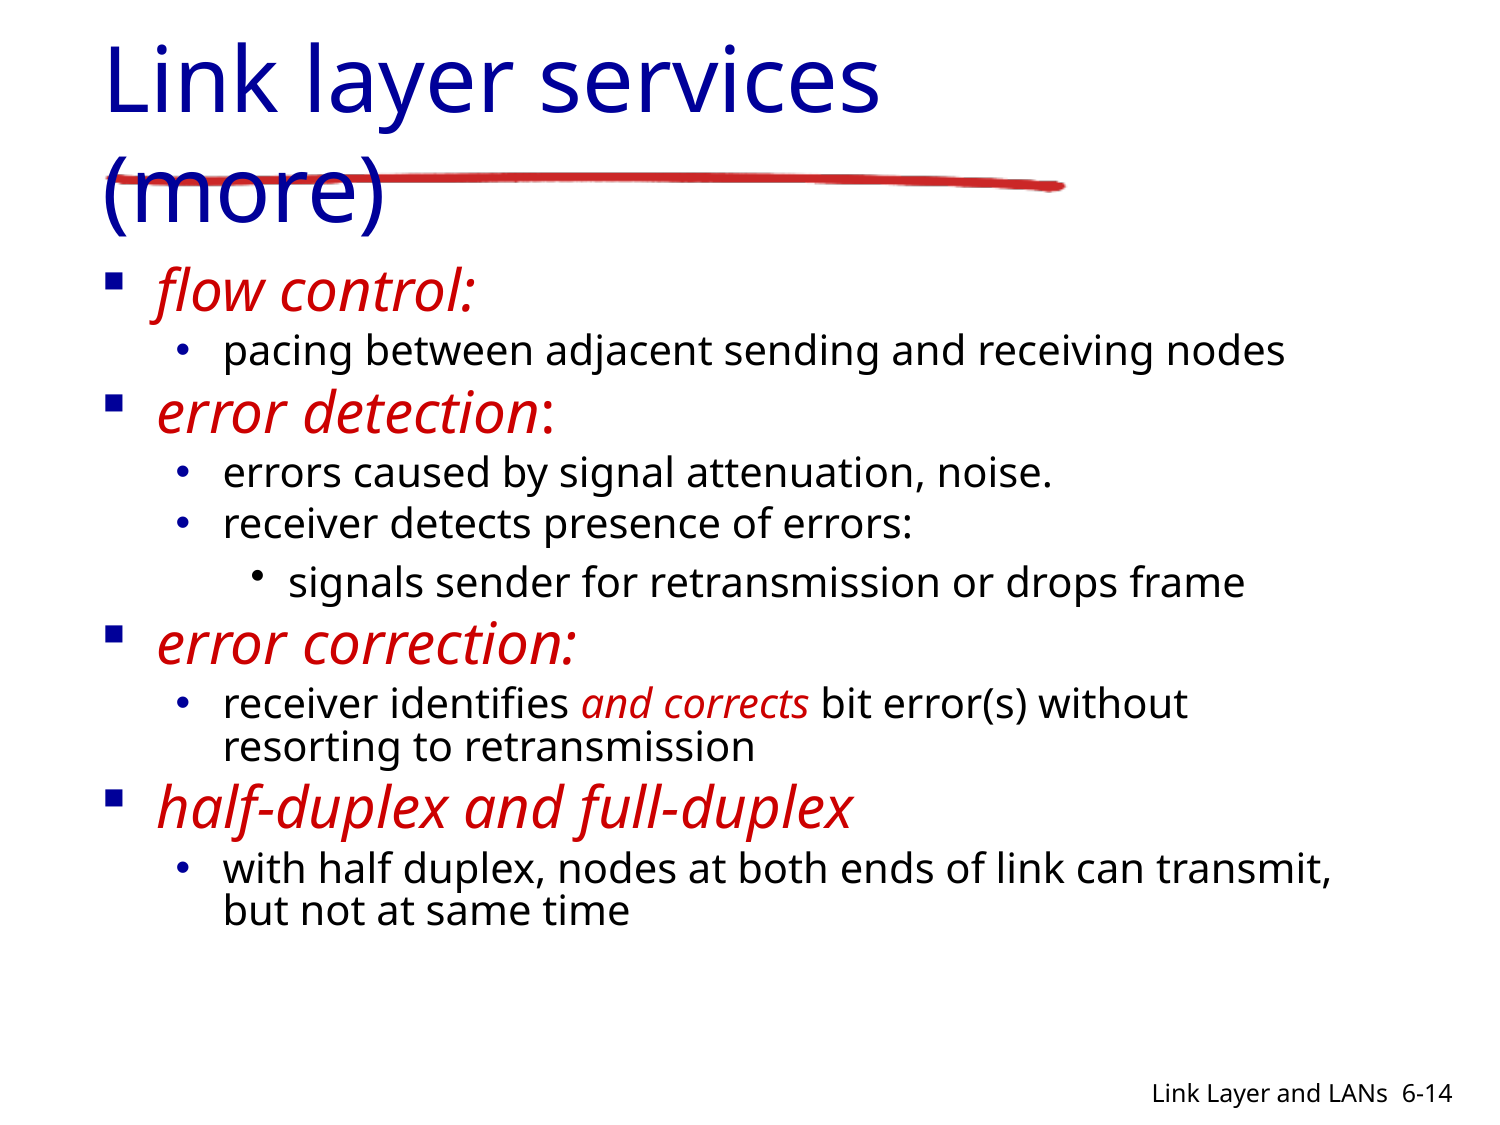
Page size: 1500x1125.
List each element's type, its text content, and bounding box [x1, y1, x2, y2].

list flow control: pacing between adjacent sending and receiving nodes error detection: errors caused by signal attenuation, noise. receiver detects presence of errors: signals sender for retransmission or drops frame error correction: receiver identifies and corrects bit error(s) without resorting to retransmission half-duplex and full-duplex with half duplex, nodes at both ends of link can transmit, but not at same time [85, 256, 1361, 1019]
title Link layer services (more) [87, 37, 1101, 225]
picture [101, 168, 1077, 198]
footer Link Layer and LANs [1045, 1069, 1404, 1110]
slide_number 6-14 [1387, 1069, 1478, 1115]
